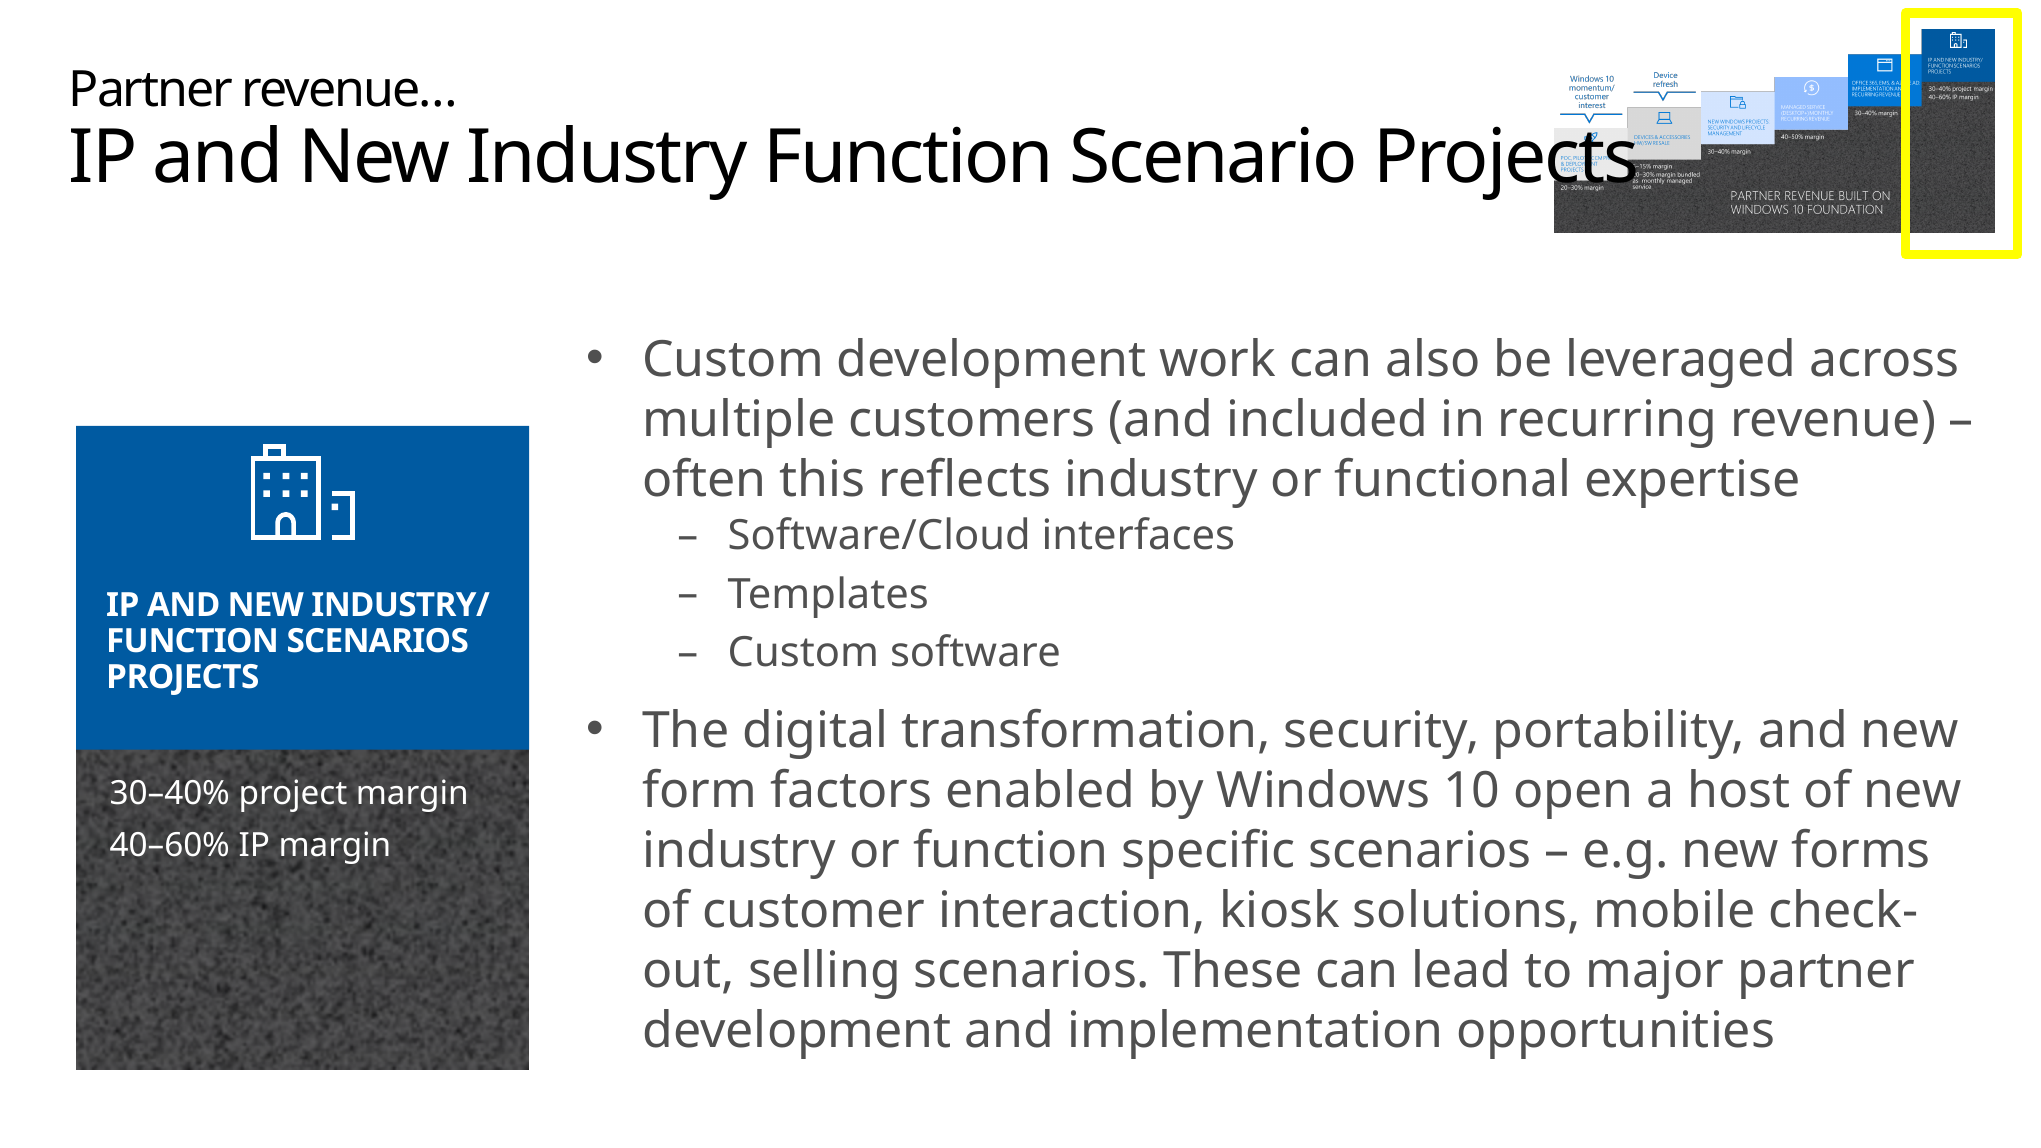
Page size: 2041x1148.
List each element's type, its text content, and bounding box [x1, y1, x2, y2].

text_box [75, 425, 530, 750]
text_box Custom development work can also be leveraged across multiple customers (and included in recurring revenue) – often this reflects industry or functional expertise Software/Cloud interfaces Templates Custom software The digital transformation, security, portability, and new form factors enabled by Windows 10 open a host of new industry or function specific scenarios – e.g. new forms of customer interaction, kiosk solutions, mobile check-out, selling scenarios. These can lead to major partner development and implementation opportunities [586, 326, 1980, 1084]
picture [75, 750, 530, 1070]
text_box [1905, 12, 2018, 255]
title Partner revenue… IP and New Industry Function Scenario Projects [45, 48, 1553, 199]
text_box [79, 750, 517, 893]
picture [1553, 29, 1996, 233]
